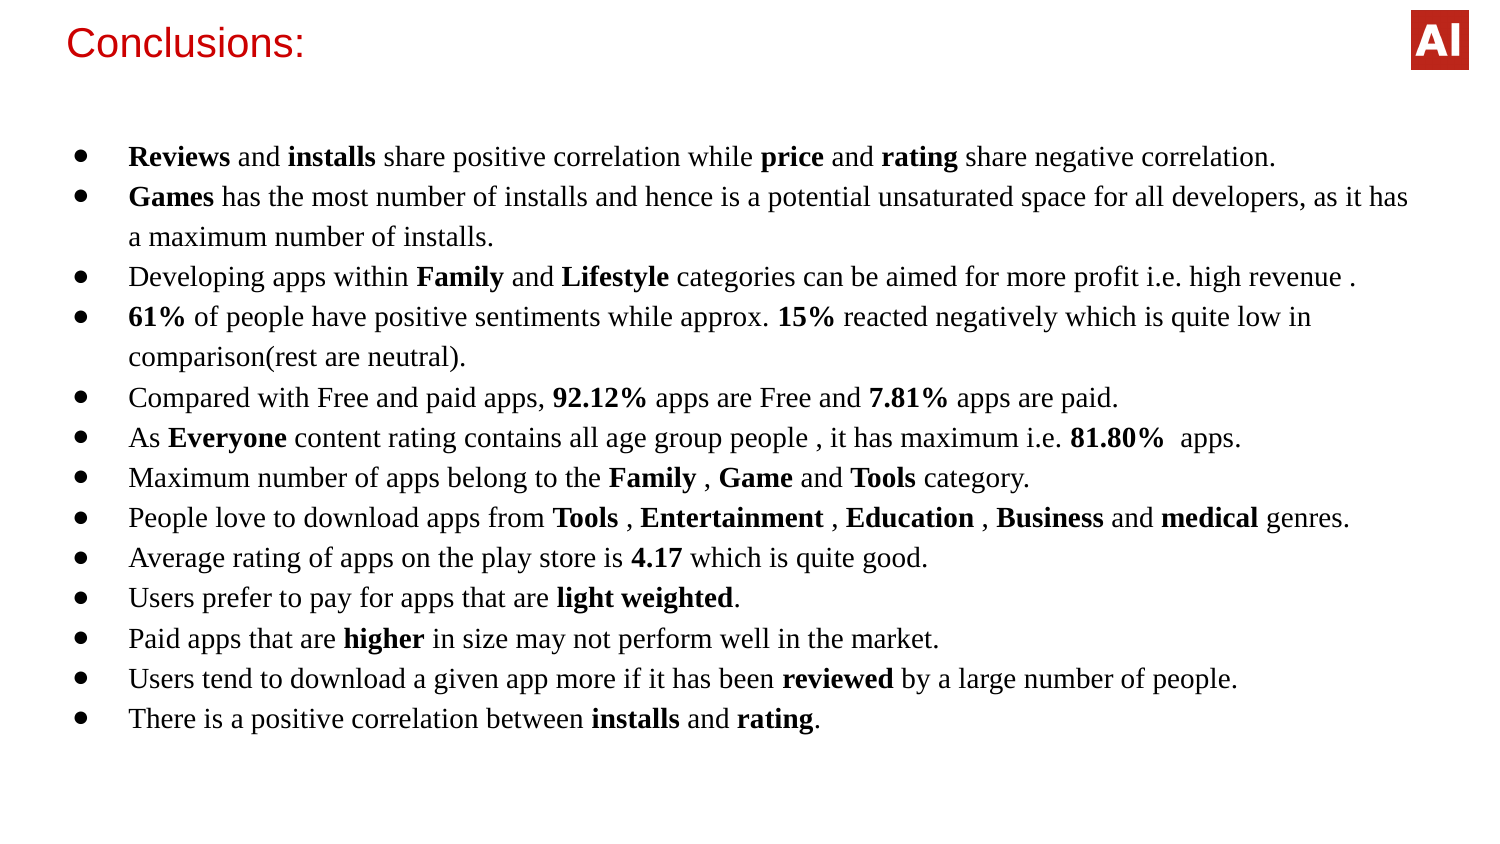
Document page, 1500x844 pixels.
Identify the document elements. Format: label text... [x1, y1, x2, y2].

text_box Reviews and installs share positive correlation while price and rating share negative correlation. Games has the most number of installs and hence is a potential unsaturated space for all developers, as it has a maximum number of installs. Developing apps within Family and Lifestyle categories can be aimed for more profit i.e. high revenue . 61% of people have positive sentiments while approx. 15% reacted negatively which is quite low in comparison(rest are neutral). Compared with Free and paid apps, 92.12% apps are Free and 7.81% apps are paid. As Everyone content rating contains all age group people , it has maximum i.e. 81.80% apps. Maximum number of apps belong to the Family , Game and Tools category. People love to download apps from Tools , Entertainment , Education , Business and medical genres. Average rating of apps on the play store is 4.17 which is quite good. Users prefer to pay for apps that are light weighted. Paid apps that are higher in size may not perform well in the market. Users tend to download a given app more if it has been reviewed by a large number of people. There is a positive correlation between installs and rating. [38, 116, 1437, 844]
picture [1449, 10, 1469, 70]
title Conclusions: [51, 0, 1449, 95]
